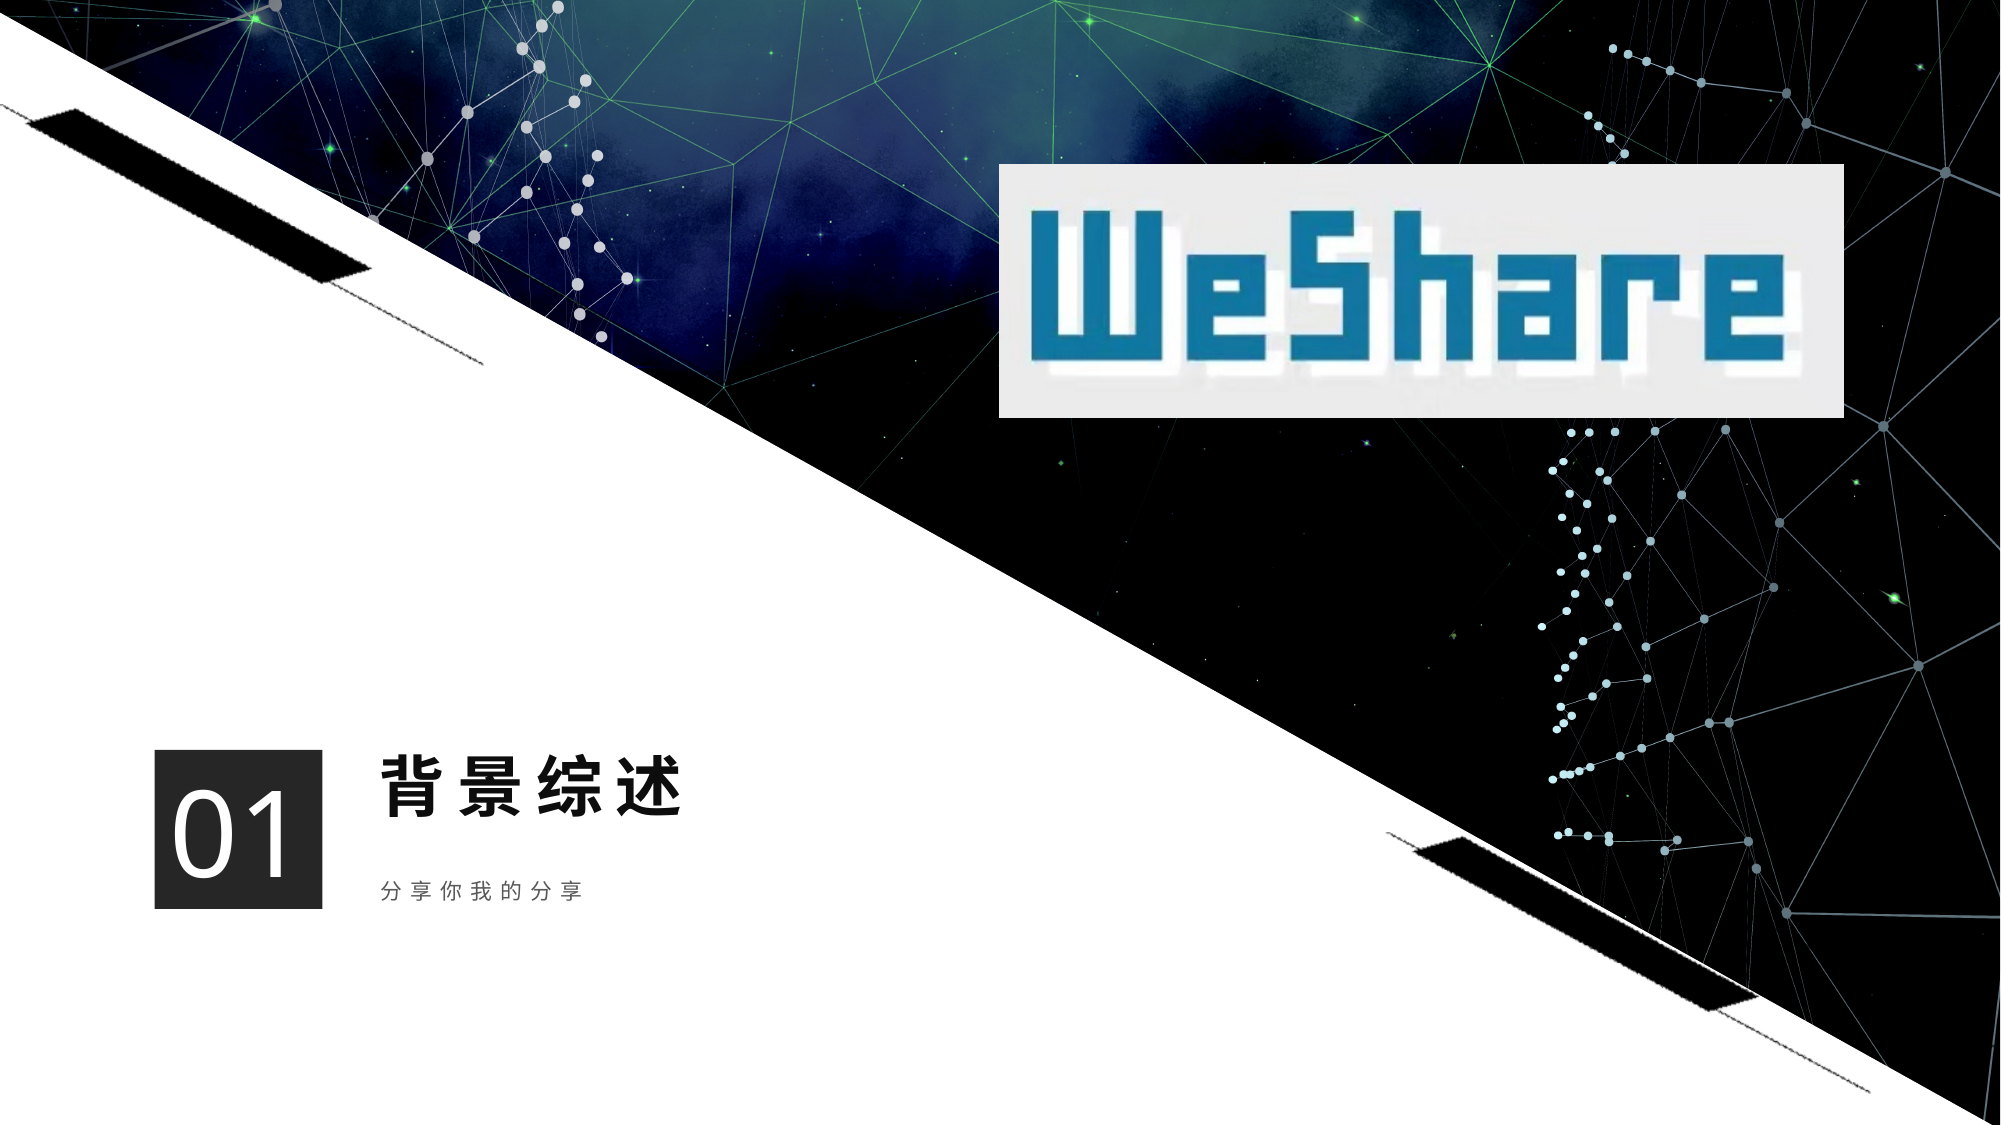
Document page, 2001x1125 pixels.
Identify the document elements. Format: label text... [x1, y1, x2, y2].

text_box [0, 279, 1402, 1125]
picture [0, 0, 2001, 1125]
text_box 01 [154, 749, 323, 909]
text_box 背景综述 [363, 737, 698, 833]
text_box 分享你我的分享 [366, 857, 1184, 912]
